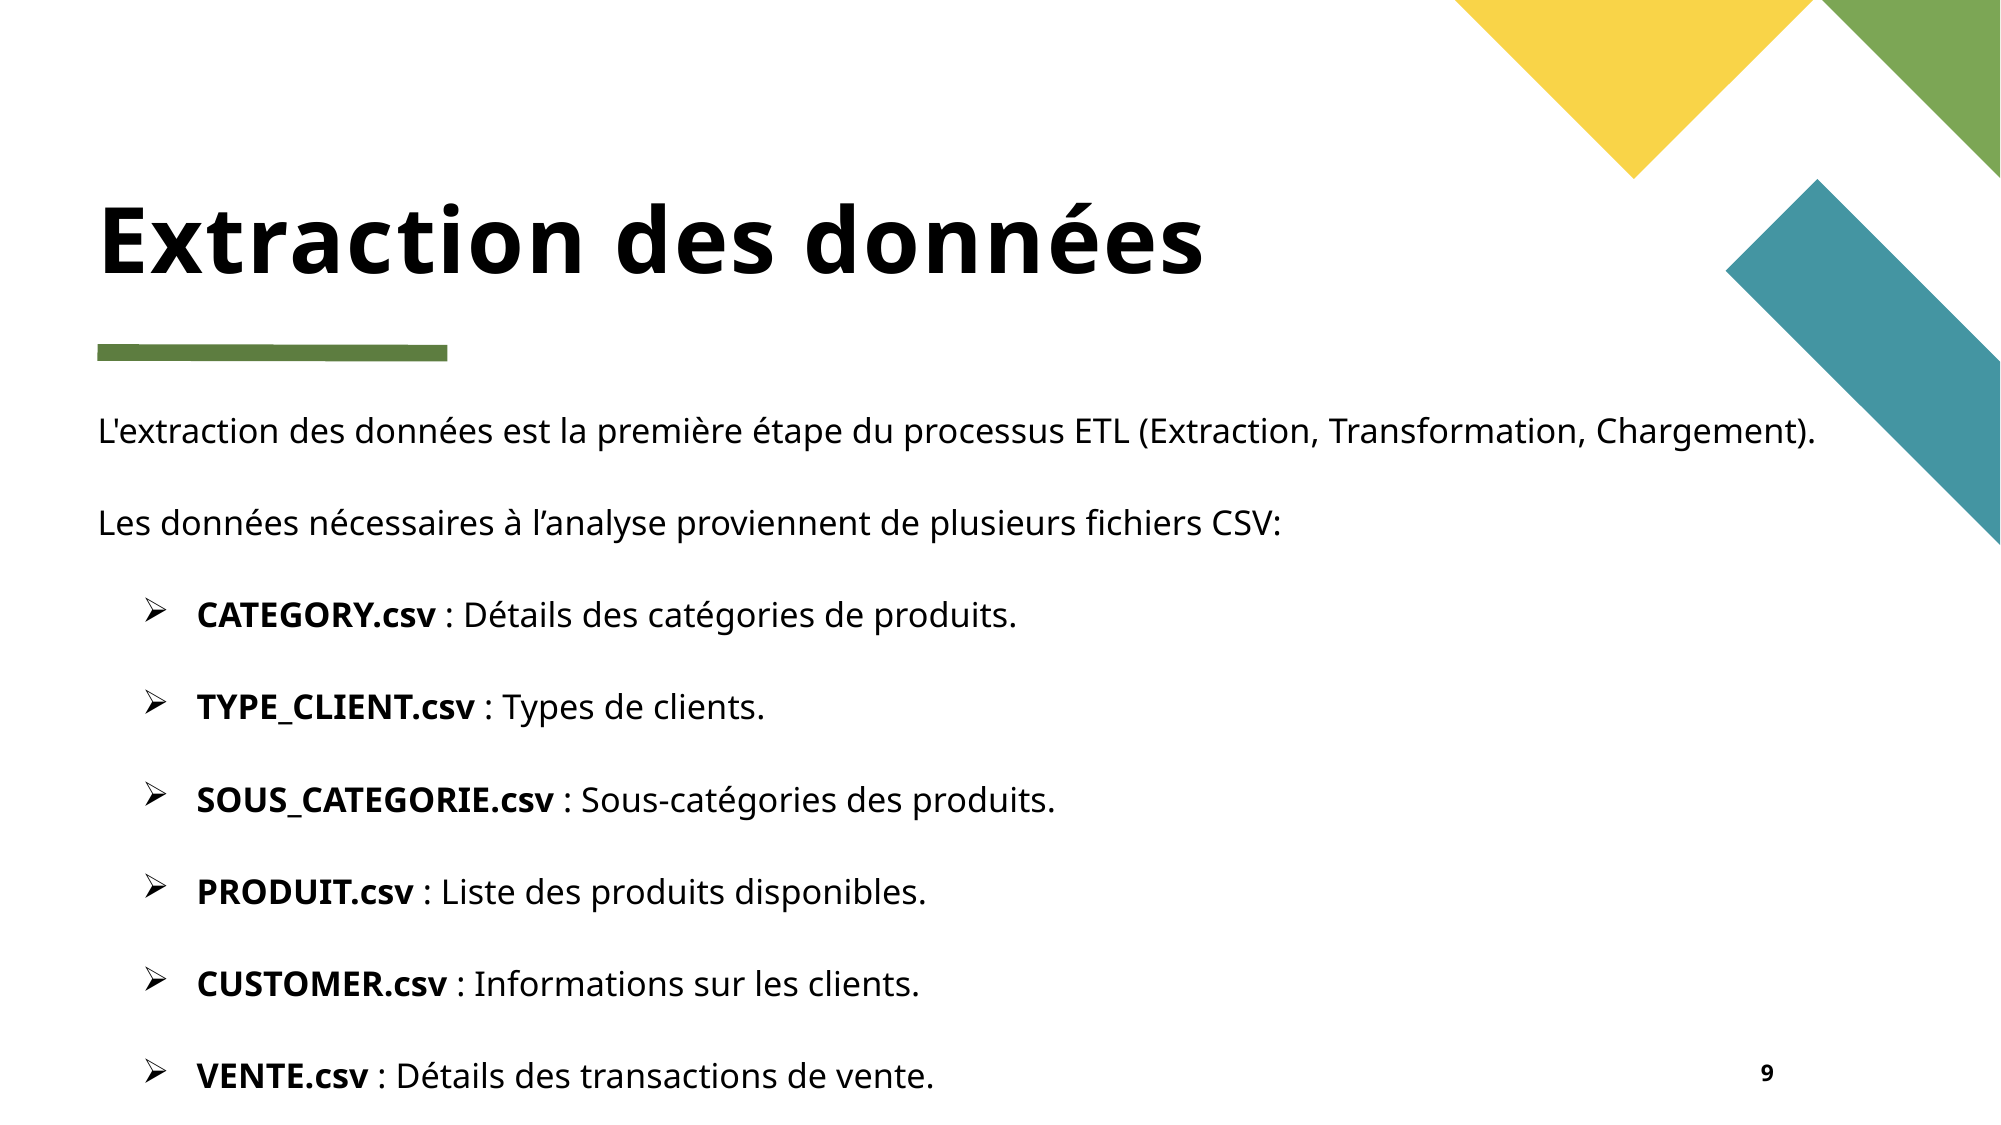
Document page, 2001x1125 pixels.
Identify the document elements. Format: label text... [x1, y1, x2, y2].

title Extraction des données [97, 45, 1702, 291]
slide_number 9 [1760, 1059, 1847, 1100]
list L'extraction des données est la première étape du processus ETL (Extraction, Transformation, Chargement). Les données nécessaires à l’analyse proviennent de plusieurs fichiers CSV: CATEGORY.csv : Détails des catégories de produits. TYPE_CLIENT.csv : Types de clients. SOUS_CATEGORIE.csv : Sous-catégories des produits. PRODUIT.csv : Liste des produits disponibles. CUSTOMER.csv : Informations sur les clients. VENTE.csv : Détails des transactions de vente. [97, 381, 1865, 1106]
